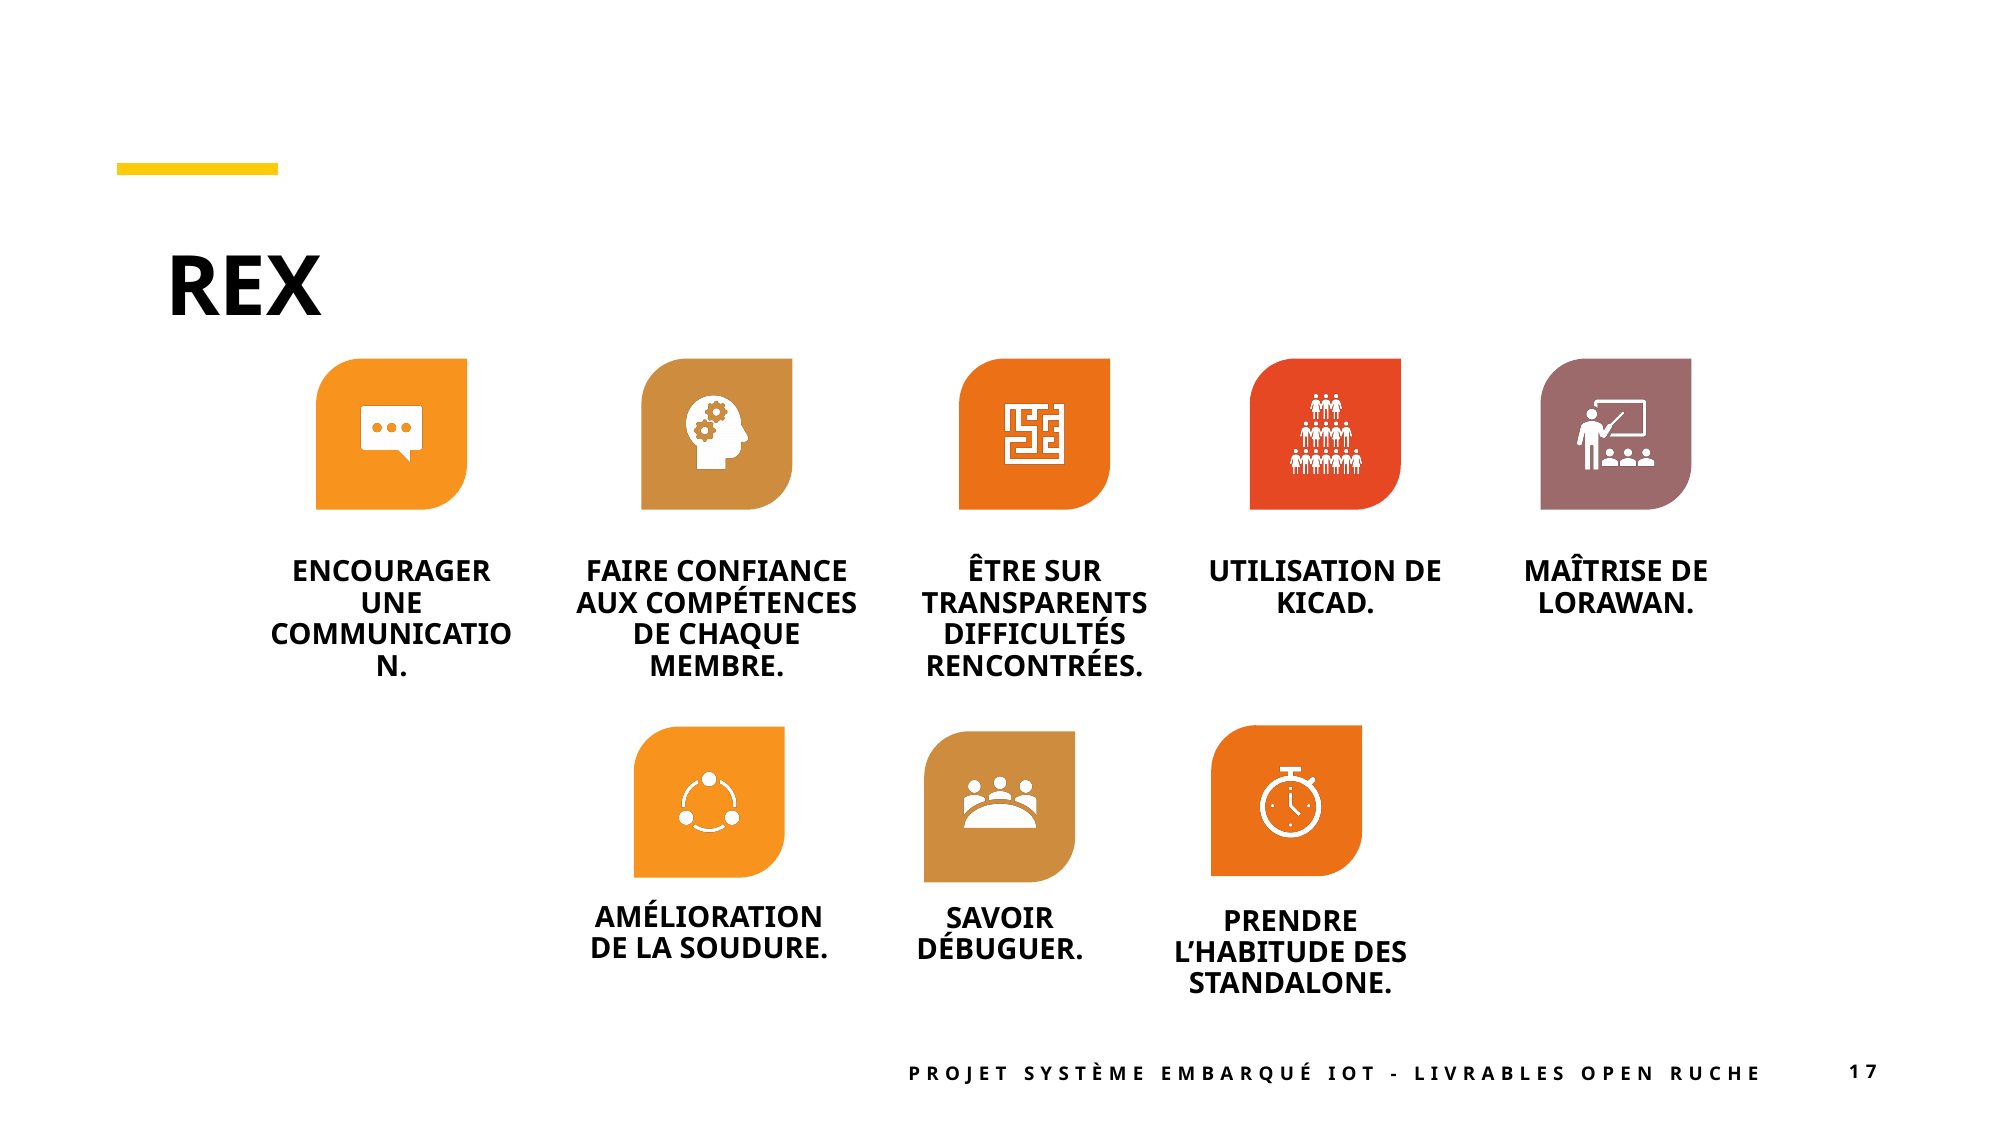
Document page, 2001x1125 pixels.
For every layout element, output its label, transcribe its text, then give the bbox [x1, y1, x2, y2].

title REX [150, 224, 1850, 358]
footer Projet Système Embarqué IoT - Livrables Open Ruche [826, 1042, 1773, 1103]
slide_number 17 [1773, 1042, 1892, 1103]
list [149, 358, 1850, 1034]
